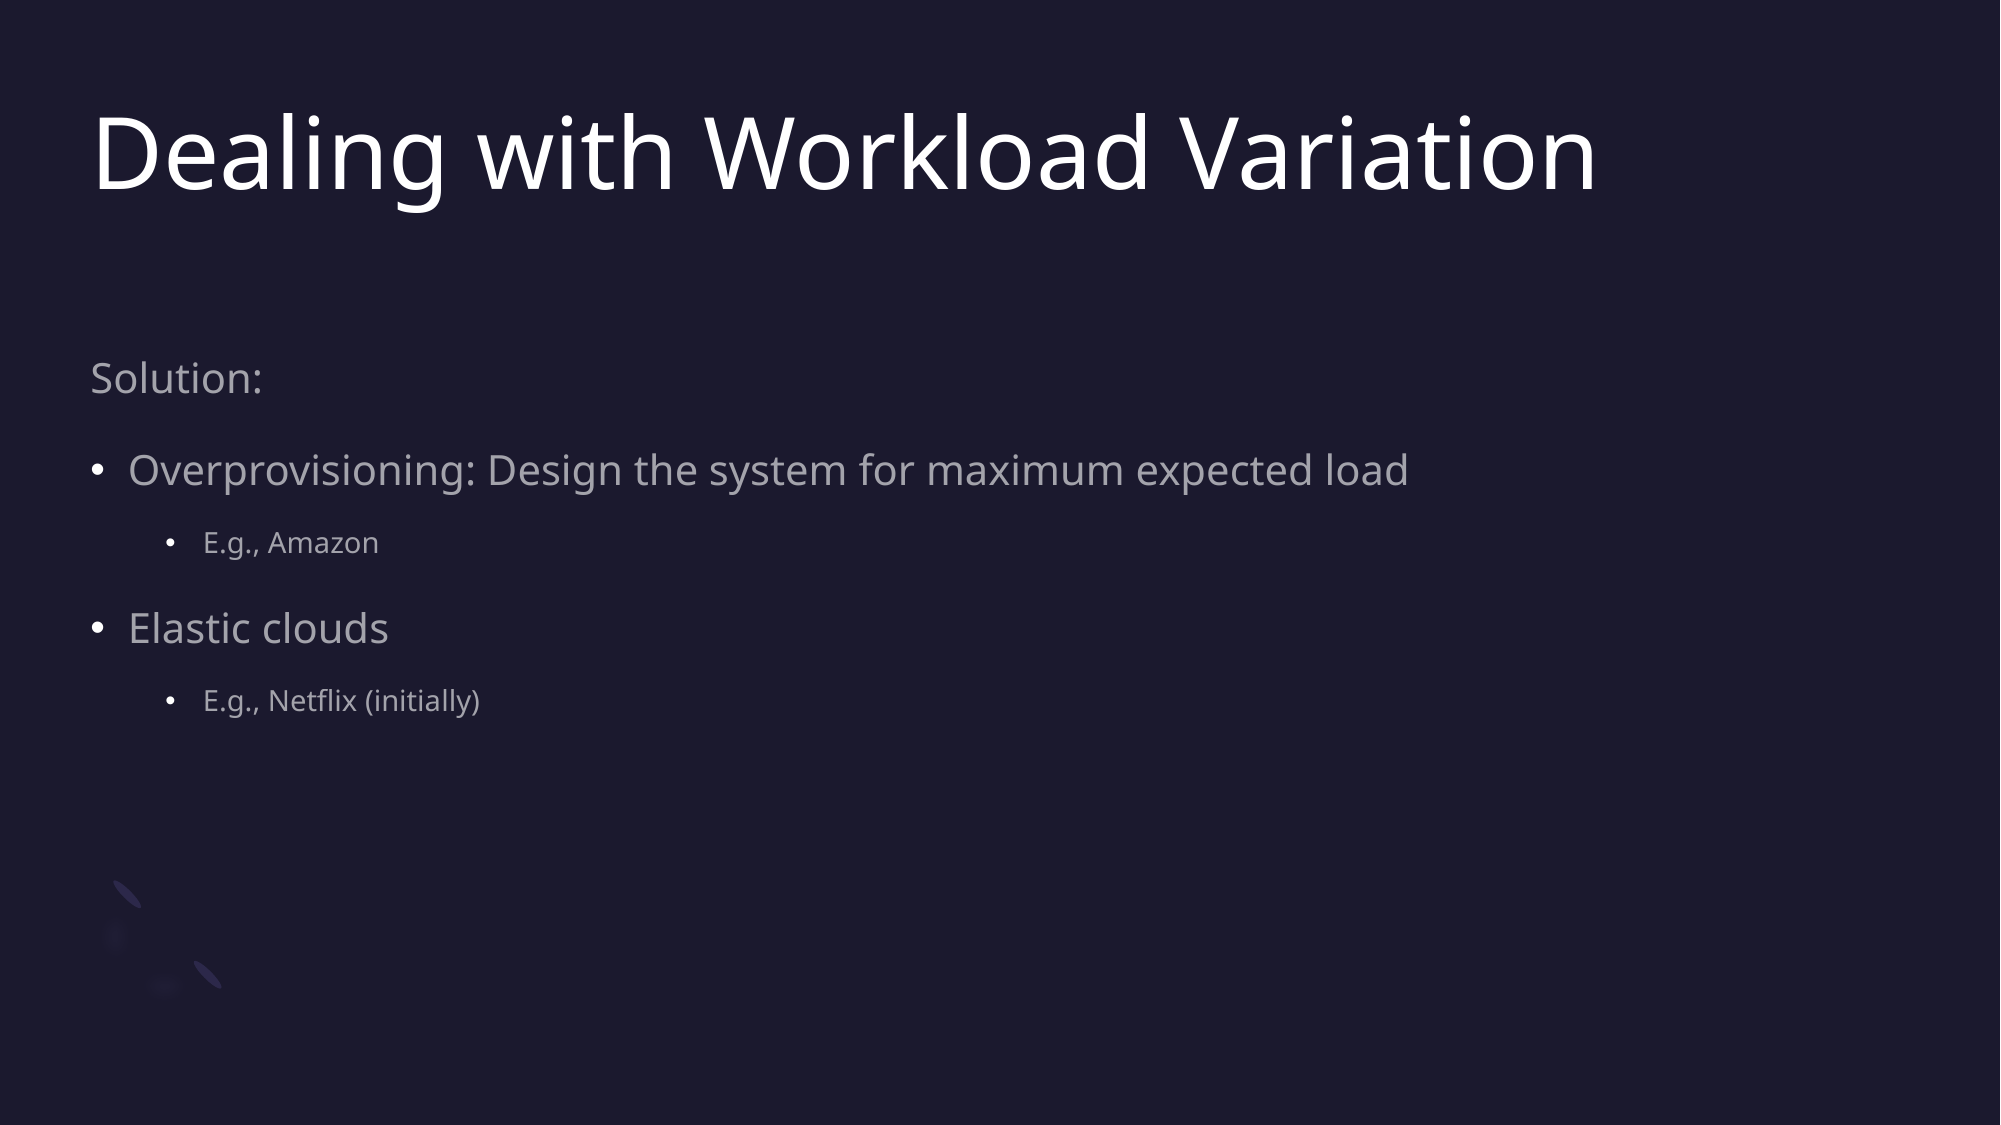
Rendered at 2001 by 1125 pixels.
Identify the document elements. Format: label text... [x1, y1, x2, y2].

title Dealing with Workload Variation [90, 90, 1910, 309]
list Solution: Overprovisioning: Design the system for maximum expected load E.g., Amazon Elastic clouds E.g., Netflix (initially) [90, 346, 1910, 1000]
